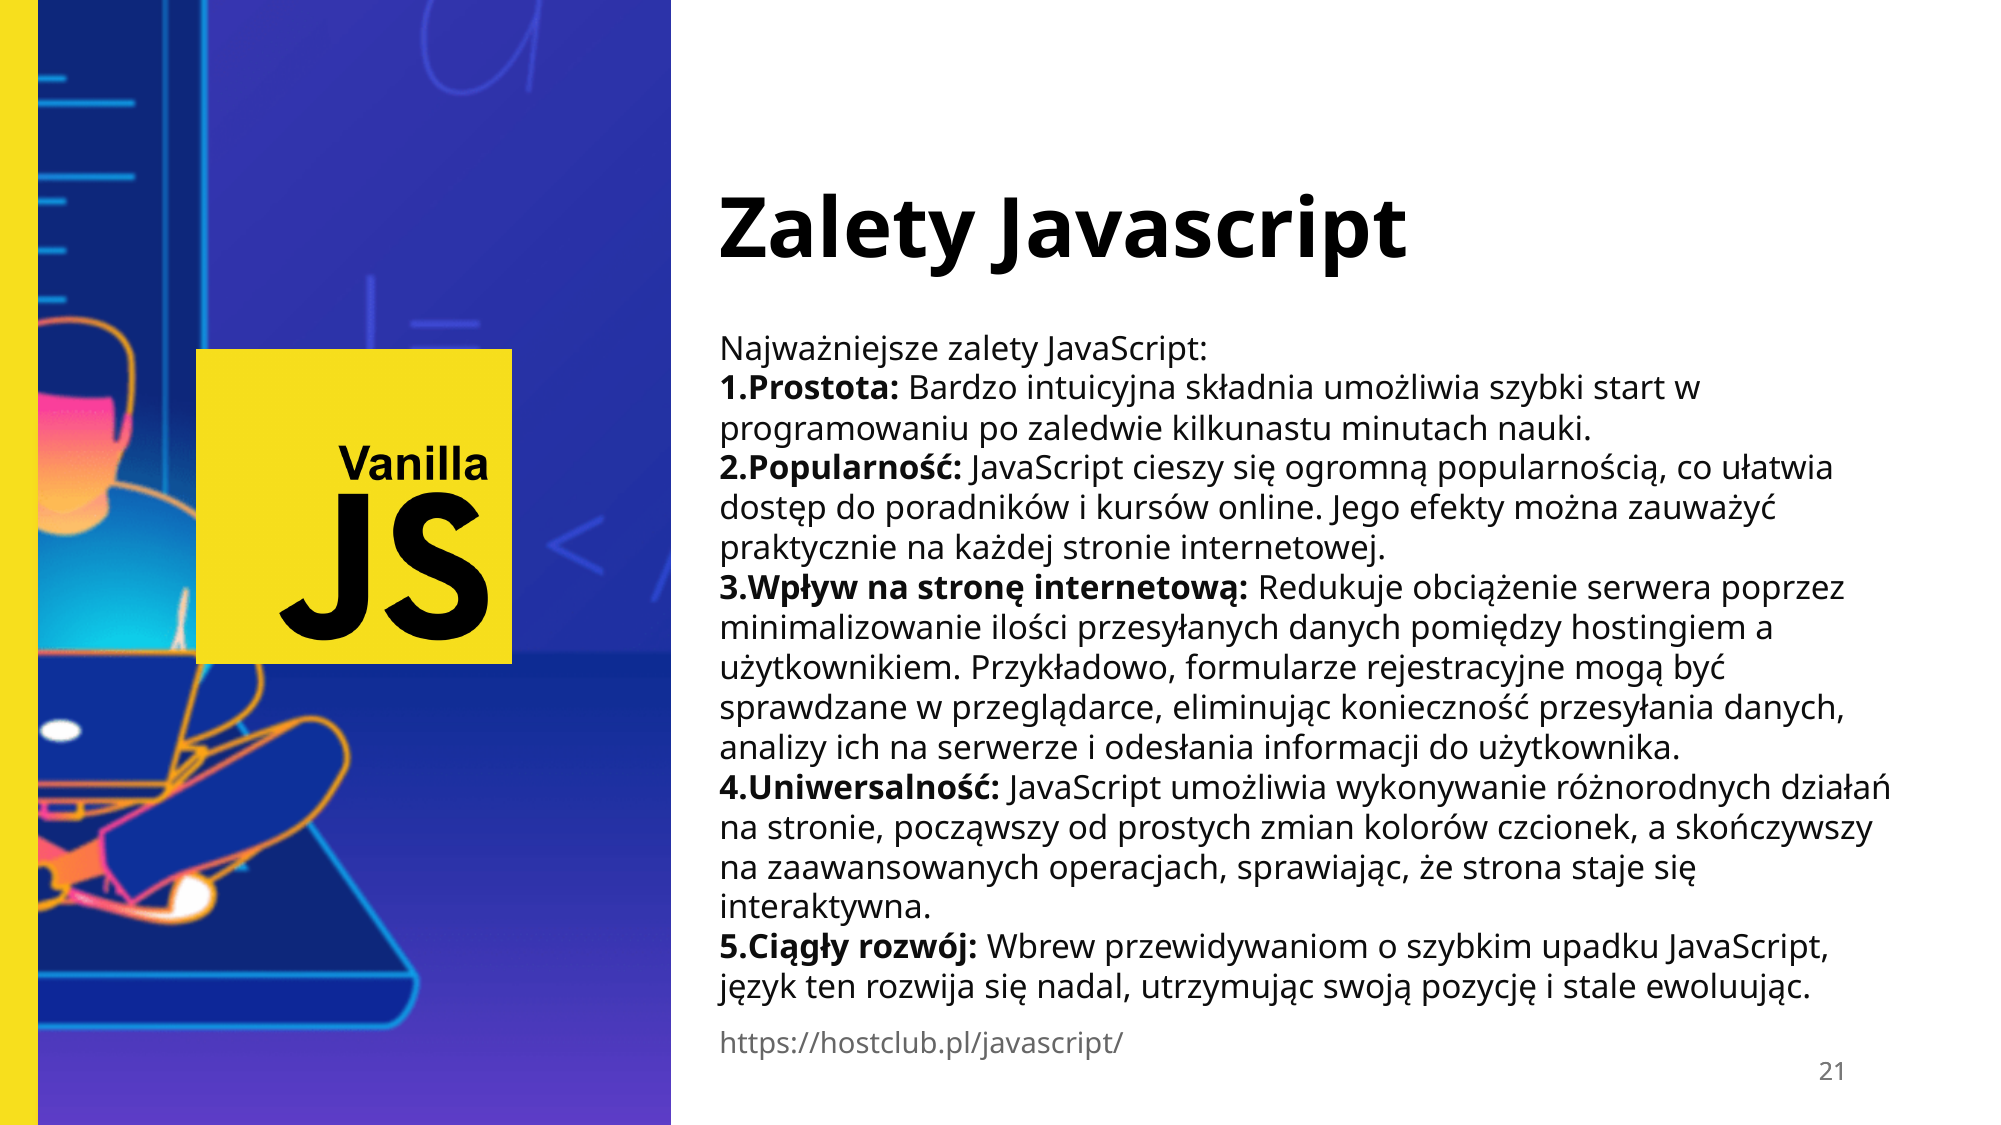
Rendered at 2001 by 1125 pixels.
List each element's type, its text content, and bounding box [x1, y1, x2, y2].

text_box https://hostclub.pl/javascript/ [704, 1017, 1725, 1068]
text_box Najważniejsze zalety JavaScript: Prostota: Bardzo intuicyjna składnia umożliwia szybki start w programowaniu po zaledwie kilkunastu minutach nauki. Popularność: JavaScript cieszy się ogromną popularnością, co ułatwia dostęp do poradników i kursów online. Jego efekty można zauważyć praktycznie na każdej stronie internetowej. Wpływ na stronę internetową: Redukuje obciążenie serwera poprzez minimalizowanie ilości przesyłanych danych pomiędzy hostingiem a użytkownikiem. Przykładowo, formularze rejestracyjne mogą być sprawdzane w przeglądarce, eliminując konieczność przesyłania danych, analizy ich na serwerze i odesłania informacji do użytkownika. Uniwersalność: JavaScript umożliwia wykonywanie różnorodnych działań na stronie, począwszy od prostych zmian kolorów czcionek, a skończywszy na zaawansowanych operacjach, sprawiając, że strona staje się interaktywna. Ciągły rozwój: Wbrew przewidywaniom o szybkim upadku JavaScript, język ten rozwija się nadal, utrzymując swoją pozycję i stale ewoluując. [704, 319, 1930, 1013]
text_box 21 [1412, 1042, 1863, 1103]
picture [0, 0, 671, 1125]
text_box Zalety Javascript [704, 166, 1886, 282]
